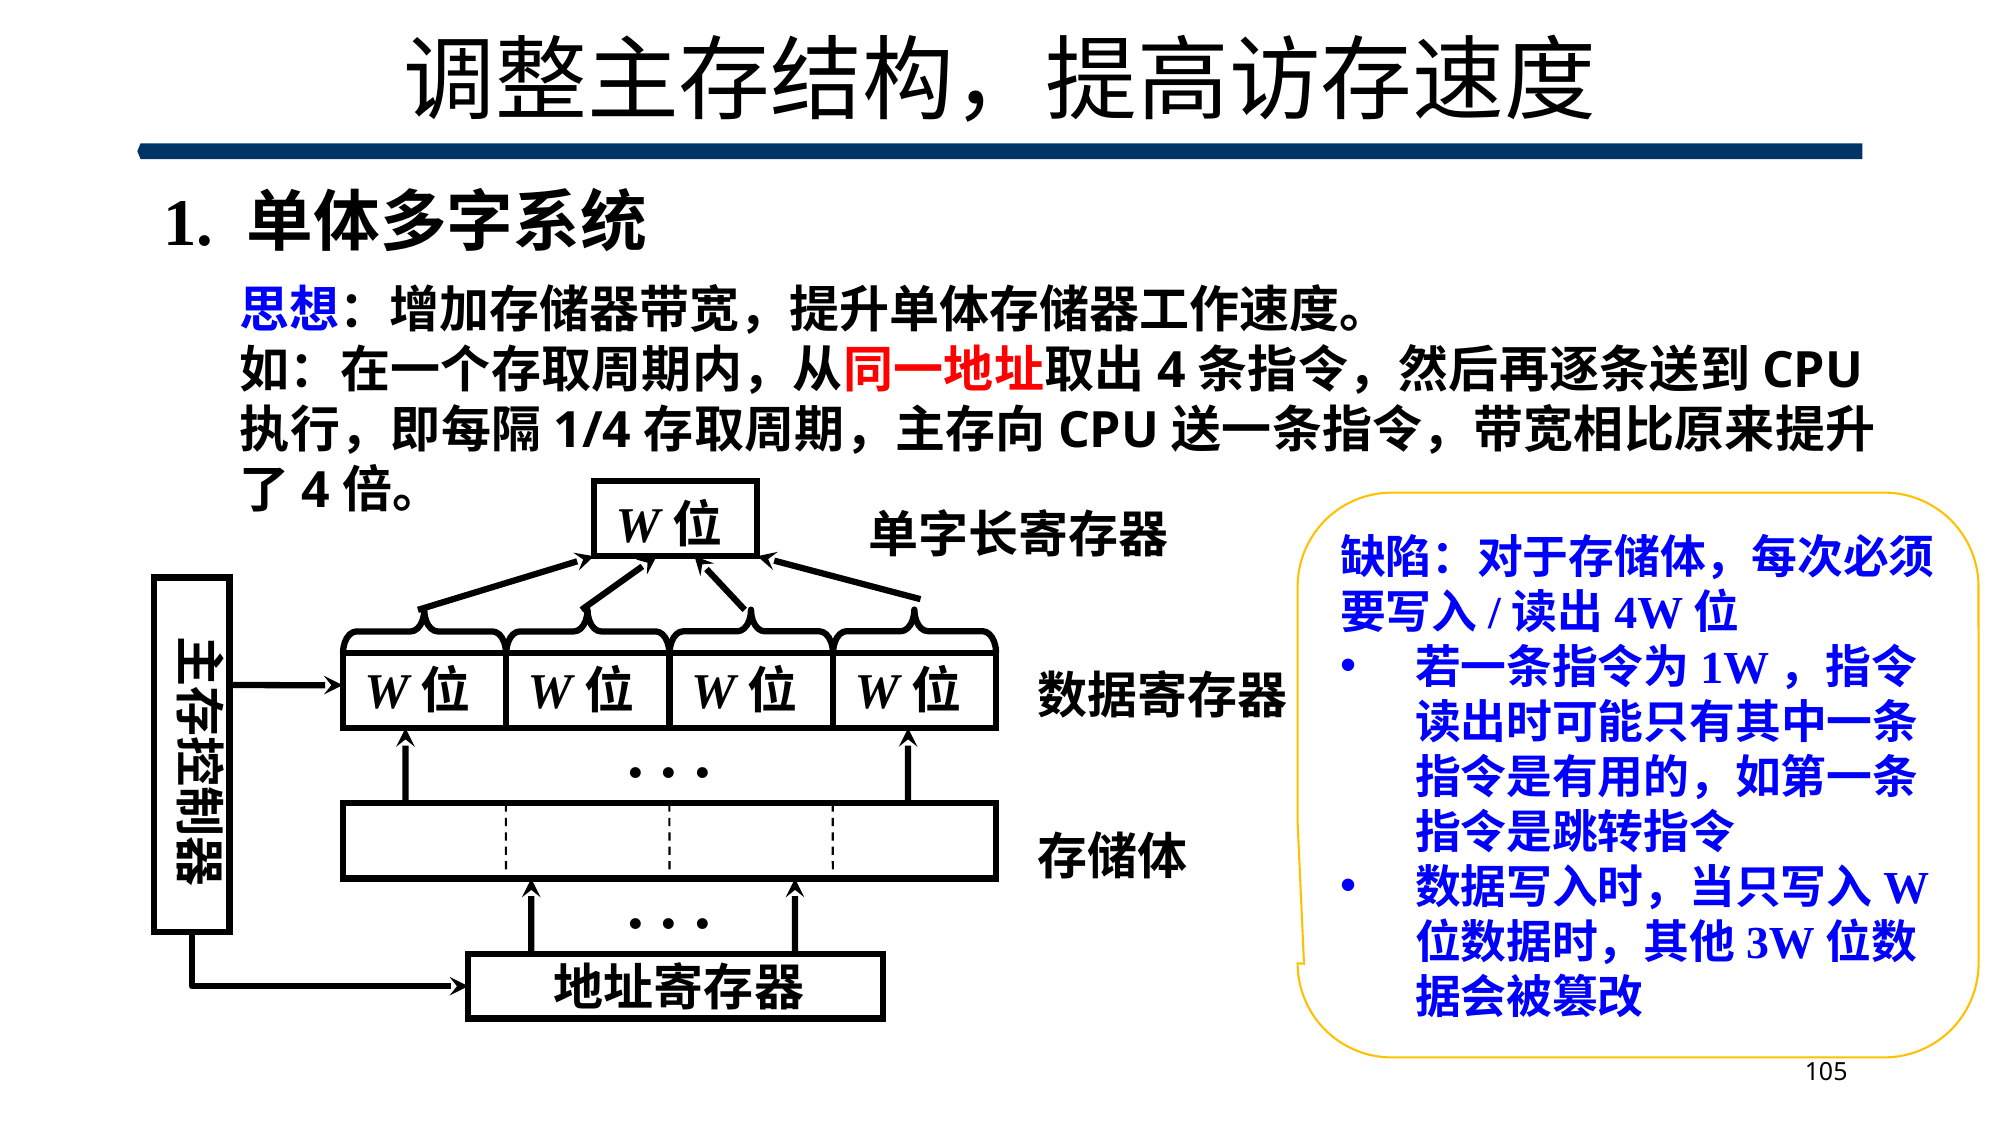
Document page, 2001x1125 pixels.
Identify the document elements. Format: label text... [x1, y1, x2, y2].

text_box 缺陷：对于存储体，每次必须要写入/读出4W位 若一条指令为1W，指令读出时可能只有其中一条指令是有用的，如第一条指令是跳转指令 数据写入时，当只写入W位数据时，其他3W位数据会被篡改 [1316, 491, 1980, 1059]
text_box 思想：增加存储器带宽，提升单体存储器工作速度。 如：在一个存取周期内，从同一地址取出4条指令，然后再逐条送到CPU执行，即每隔1/4存取周期，主存向CPU送一条指令，带宽相比原来提升了4倍。 [225, 269, 1890, 525]
text_box 1. 单体多字系统 [148, 171, 674, 347]
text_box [148, 480, 1316, 1023]
slide_number 105 [1412, 1059, 1863, 1103]
title 调整主存结构，提高访存速度 [137, 20, 1863, 145]
